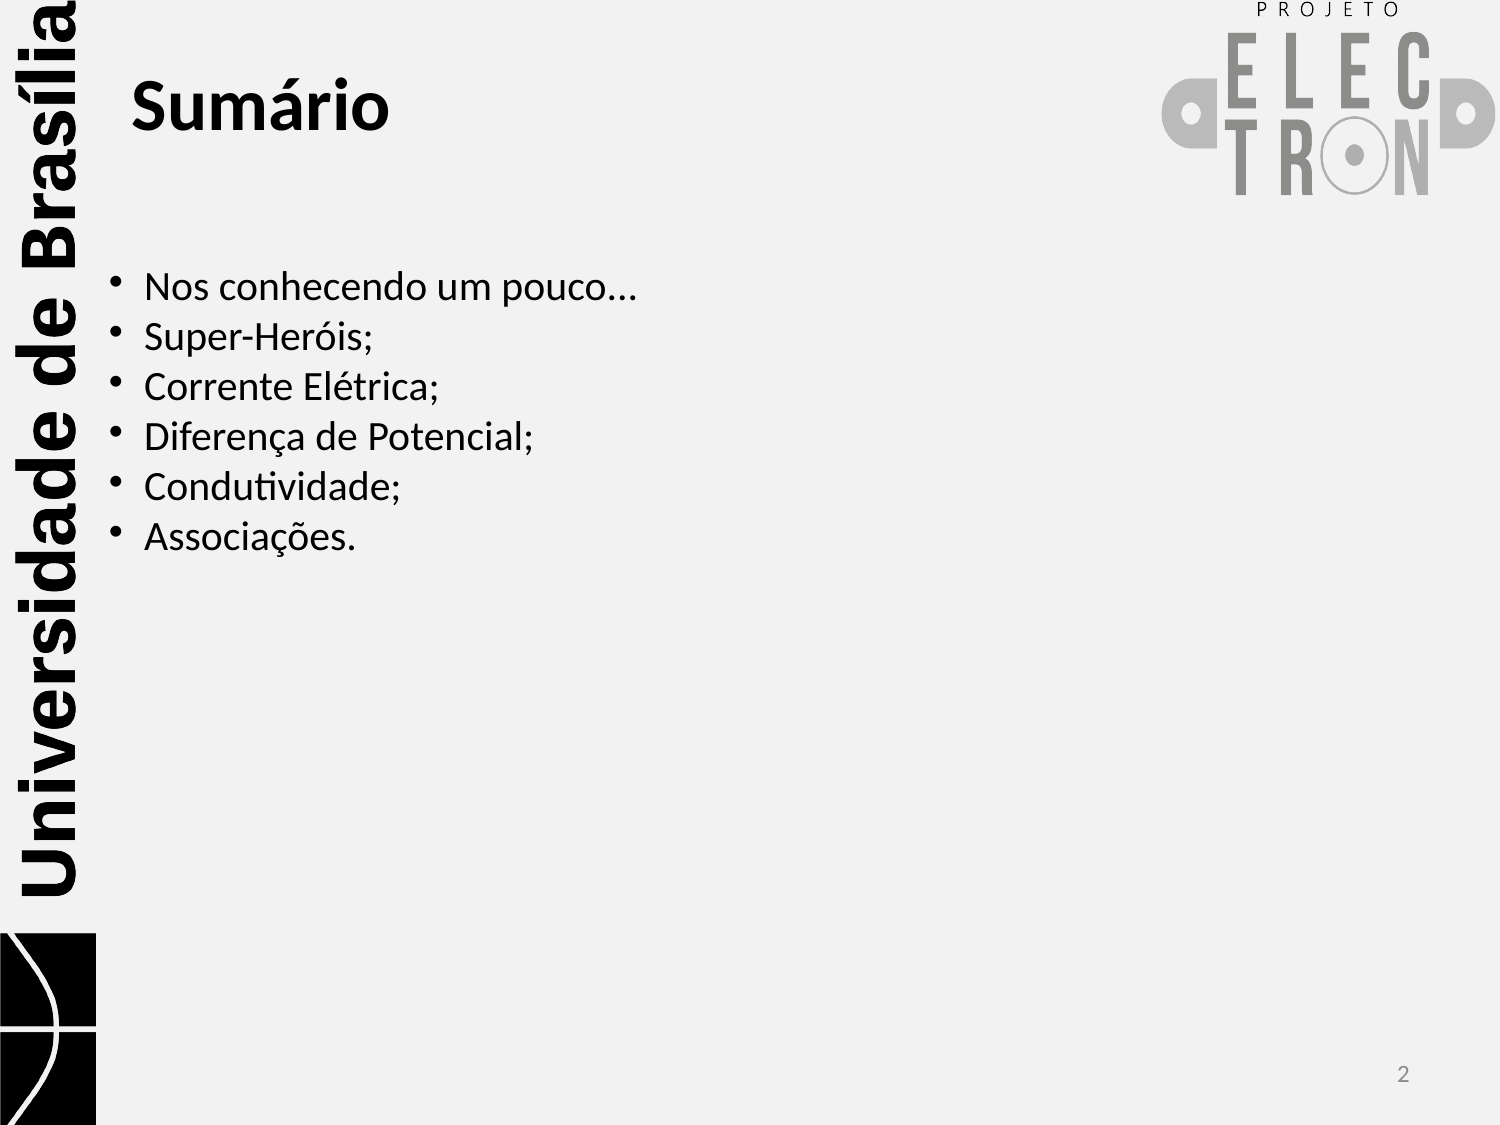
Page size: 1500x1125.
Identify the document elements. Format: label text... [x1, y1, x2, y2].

text_box Sumário [117, 23, 1125, 178]
text_box Nos conhecendo um pouco... Super-Heróis; Corrente Elétrica; Diferença de Potencial; Condutividade; Associações. [108, 259, 768, 1051]
picture [1157, 0, 1500, 197]
text_box <número> [1074, 1042, 1425, 1103]
picture [1, 1, 96, 1124]
